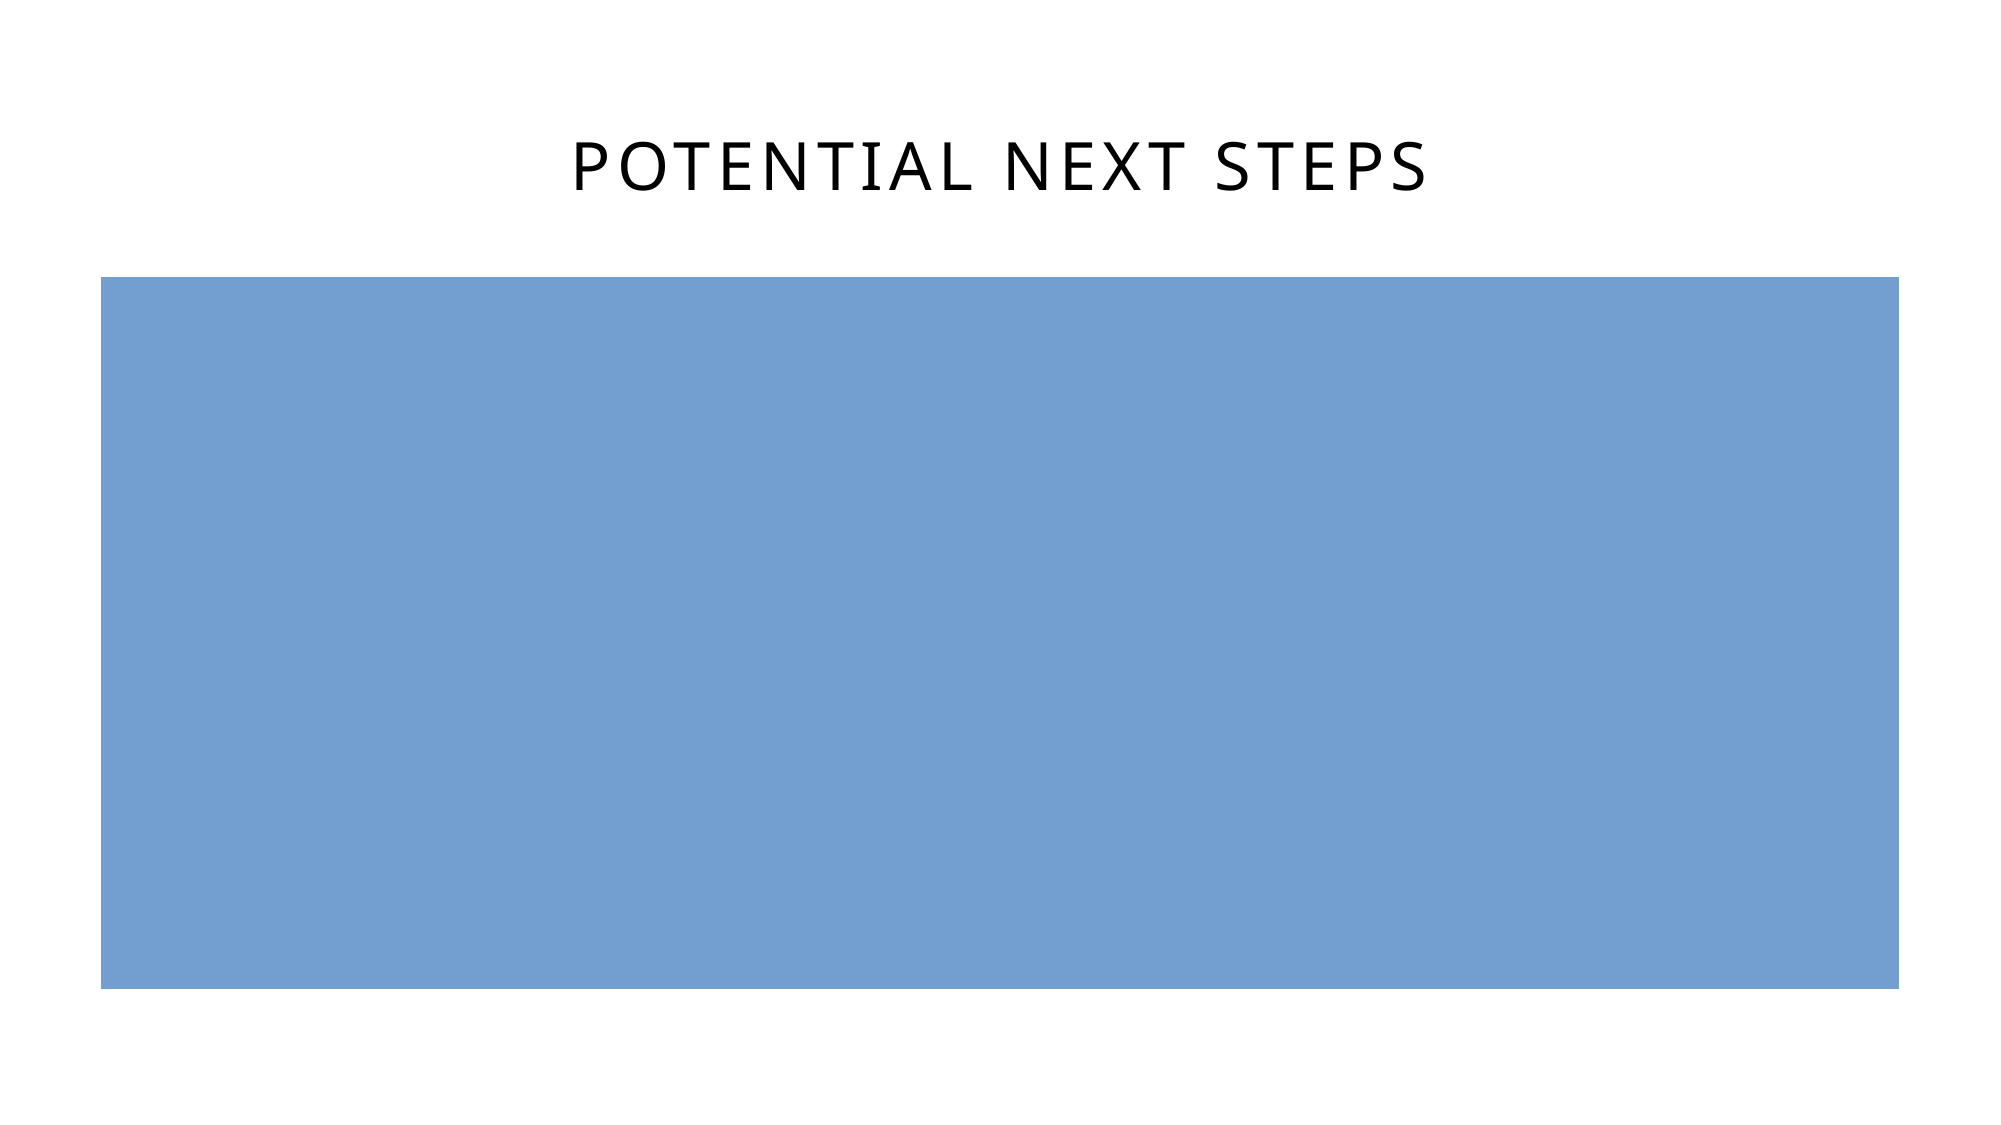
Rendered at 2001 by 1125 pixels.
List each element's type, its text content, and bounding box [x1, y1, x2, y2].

title Potential next steps [137, 59, 1863, 277]
